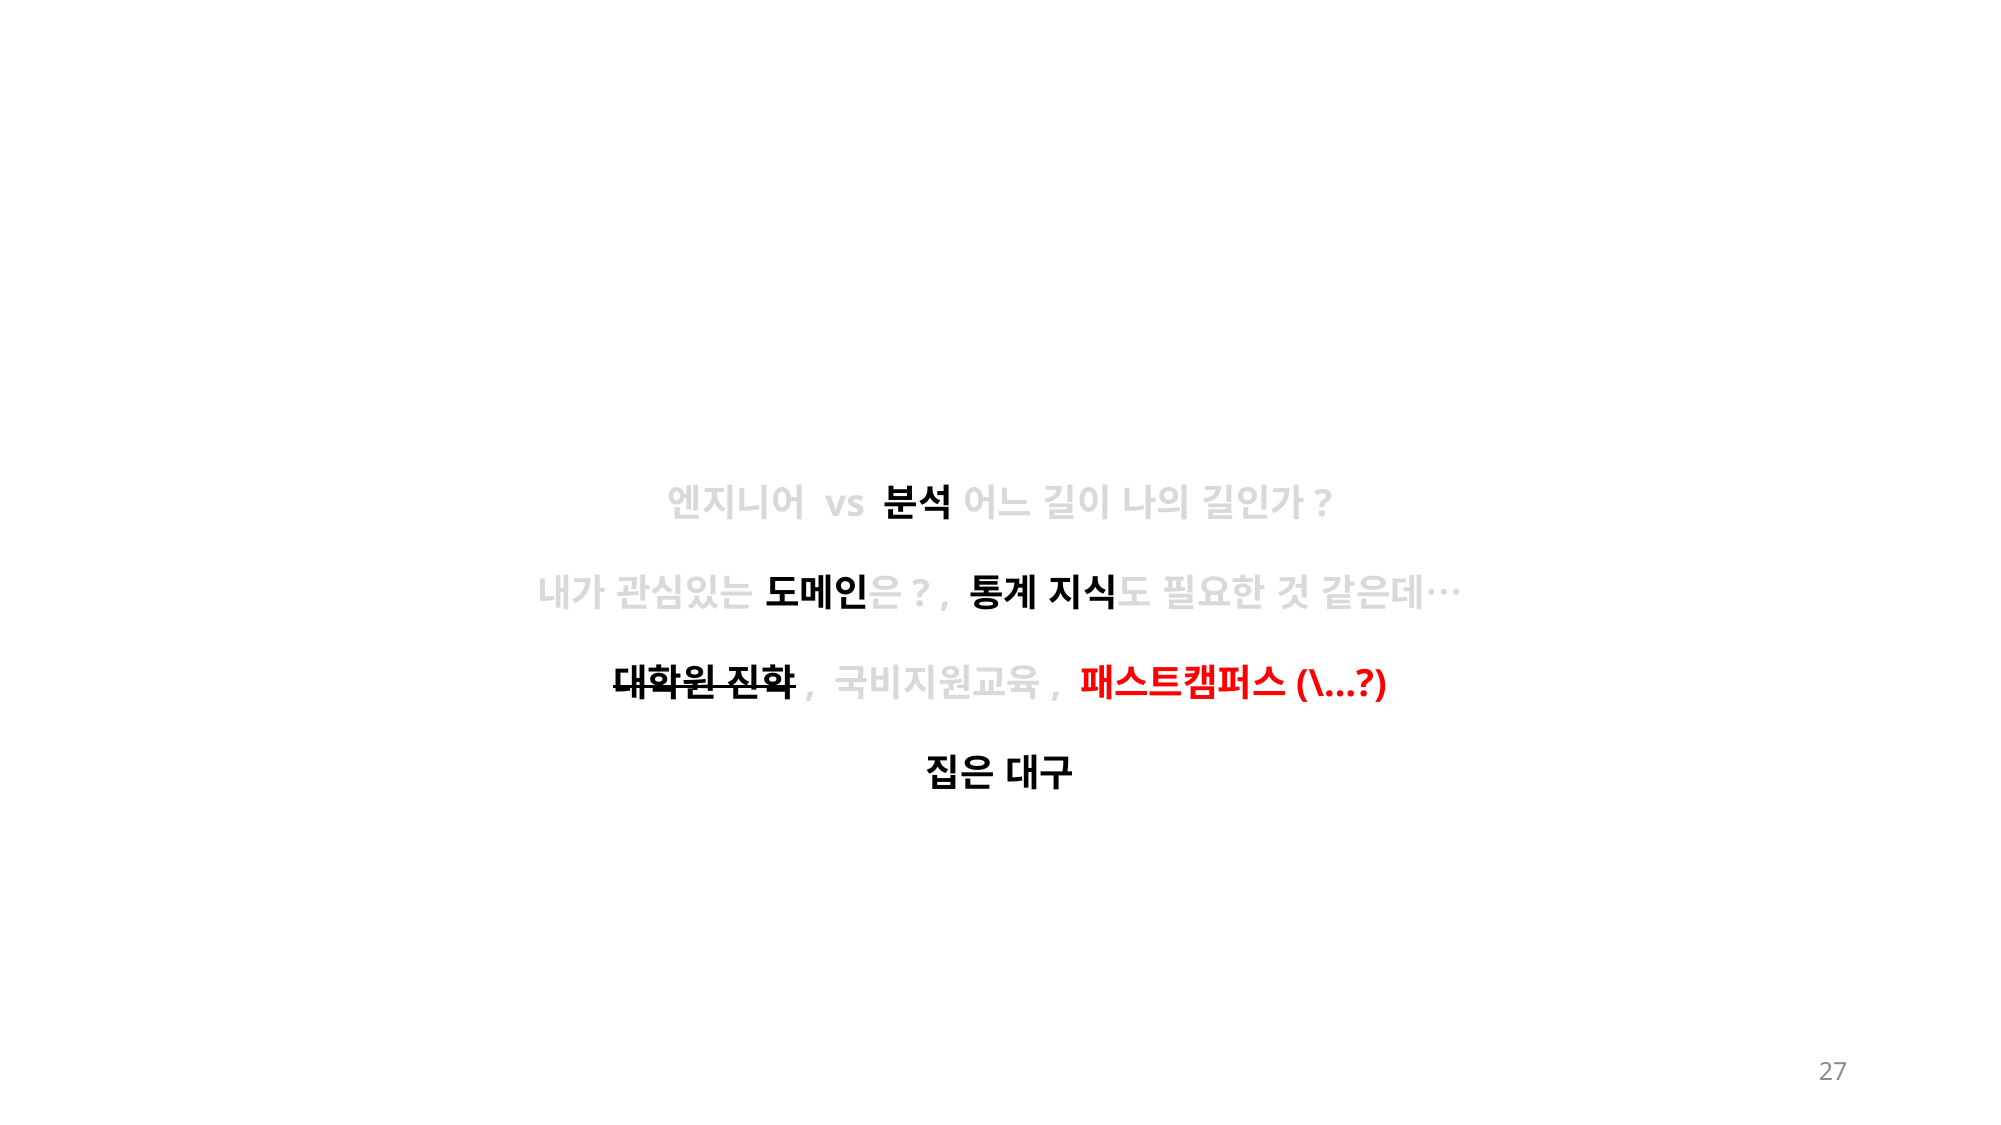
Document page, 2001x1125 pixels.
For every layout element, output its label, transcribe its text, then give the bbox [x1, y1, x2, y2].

slide_number 27 [1412, 1042, 1863, 1103]
text_box 엔지니어 vs 분석 어느 길이 나의 길인가? 내가 관심있는 도메인은? , 통계 지식도 필요한 것 같은데… 대학원 진학, 국비지원교육, 패스트캠퍼스(\…?) 집은 대구 [0, 381, 2000, 802]
